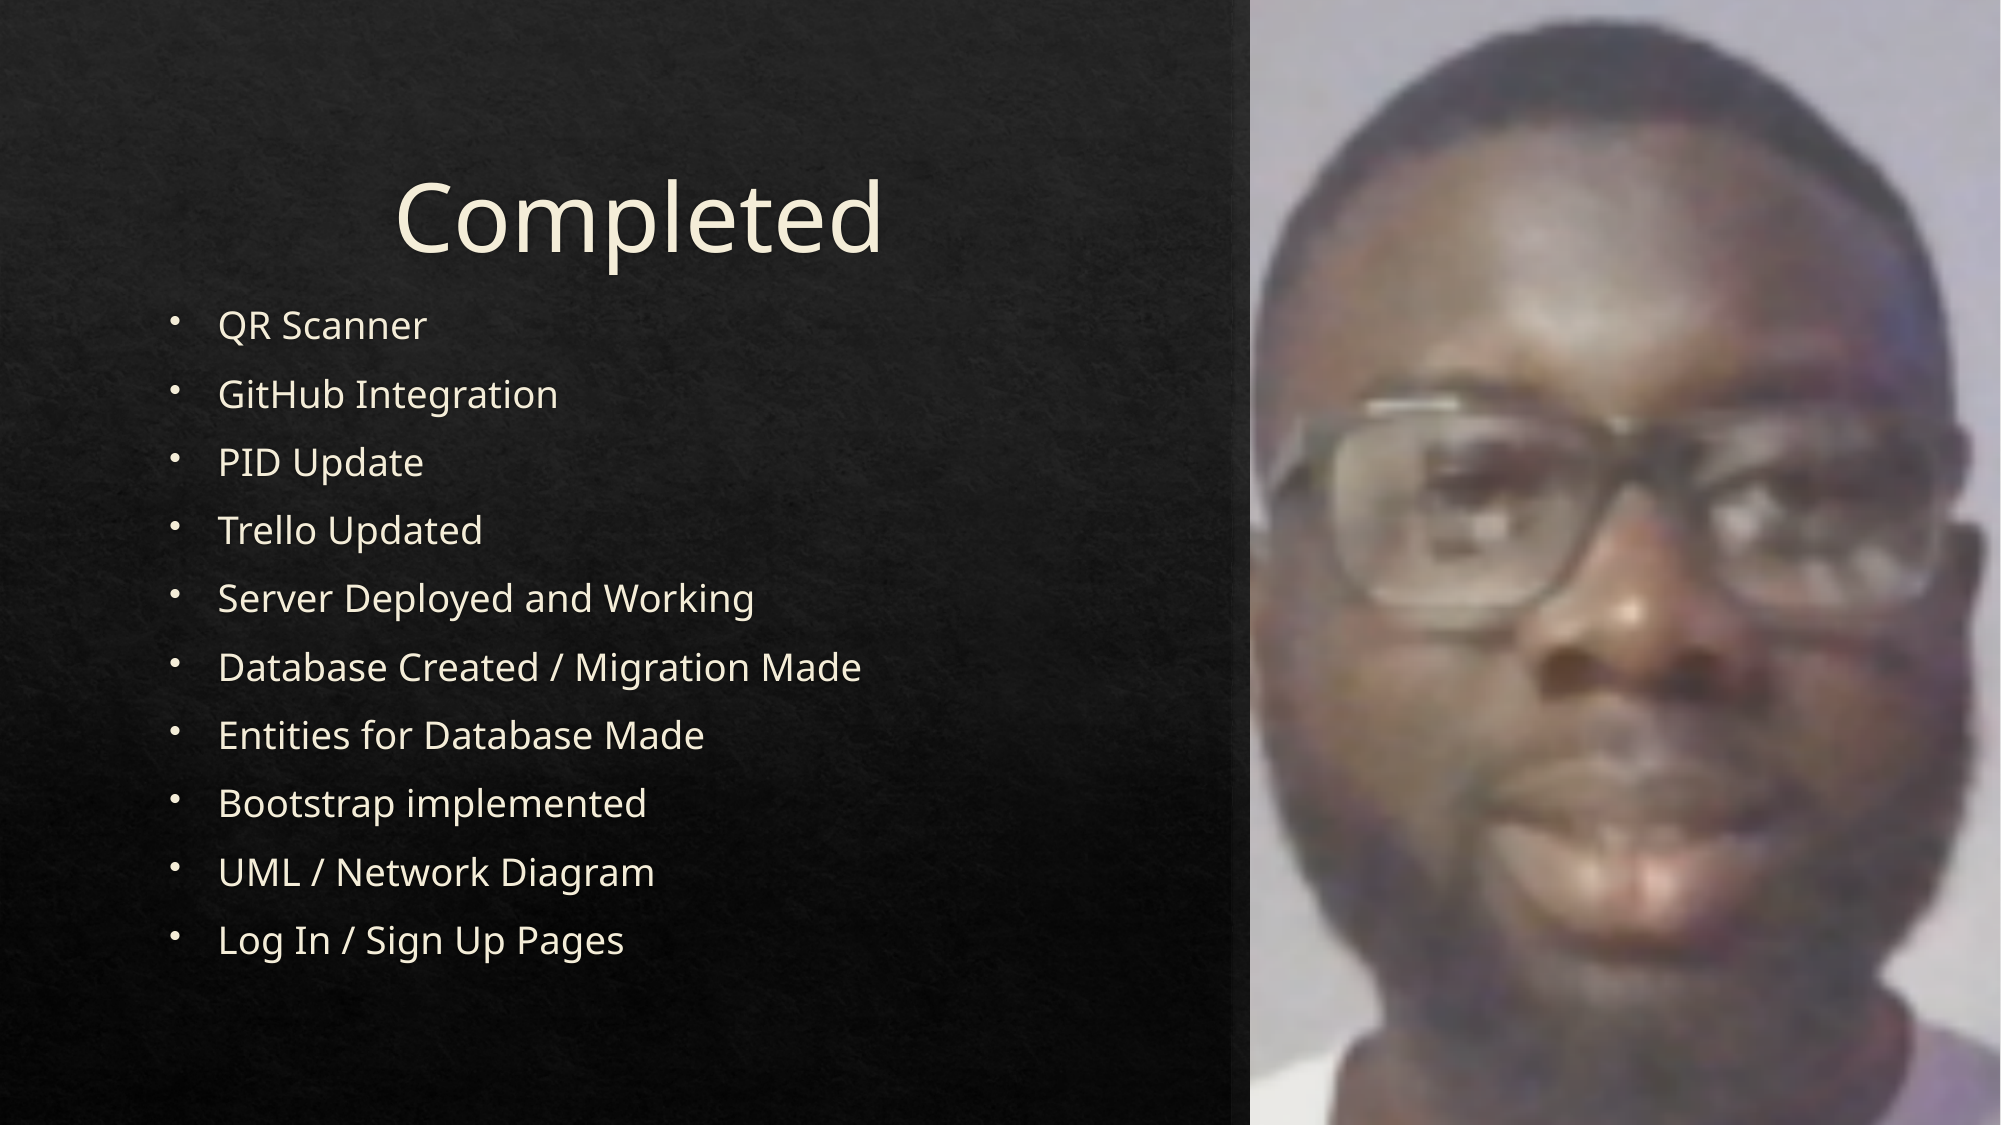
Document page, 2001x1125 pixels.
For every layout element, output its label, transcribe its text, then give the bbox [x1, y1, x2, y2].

list QR Scanner GitHub Integration PID Update Trello Updated Server Deployed and Working Database Created / Migration Made Entities for Database Made Bootstrap implemented UML / Network Diagram Log In / Sign Up Pages [149, 288, 1131, 970]
title Completed [149, 99, 1131, 285]
picture [1230, 0, 2000, 1125]
text_box [0, 0, 1225, 1125]
